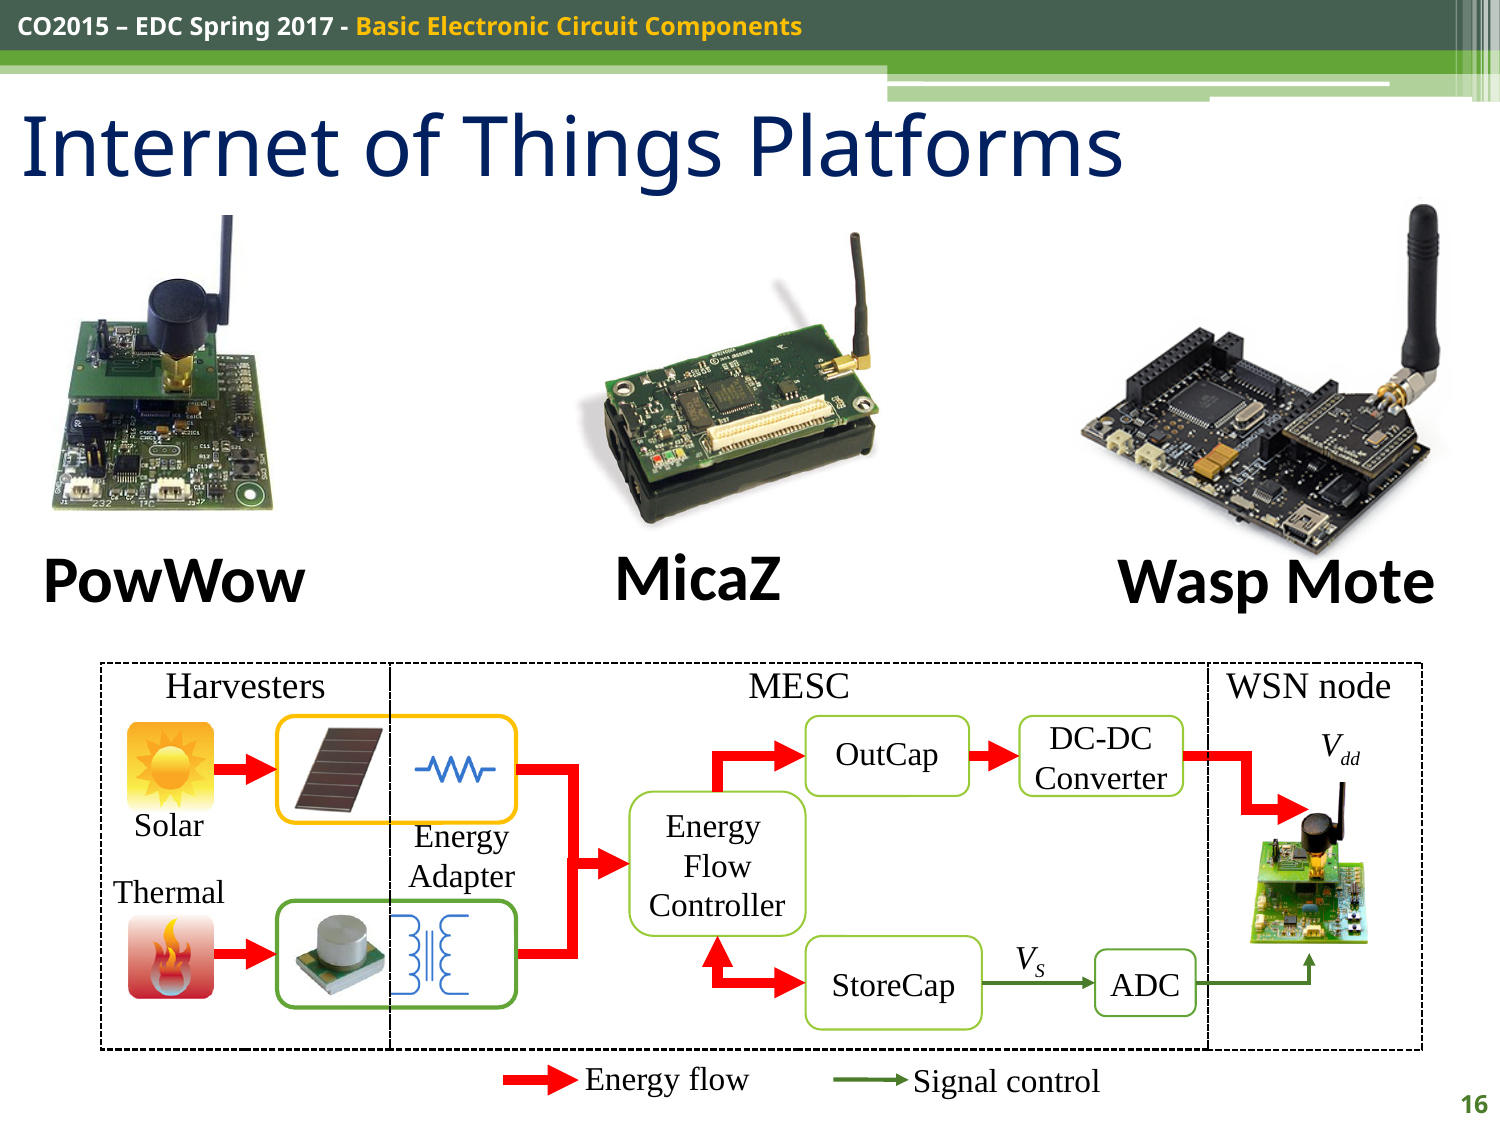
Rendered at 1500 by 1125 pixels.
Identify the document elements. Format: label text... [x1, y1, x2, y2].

picture [549, 223, 917, 550]
picture [51, 215, 274, 511]
picture [1069, 195, 1466, 564]
text_box MicaZ [600, 550, 797, 621]
text_box Wasp Mote [1102, 564, 1451, 624]
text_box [68, 653, 1423, 1106]
text_box PowWow [28, 528, 322, 624]
title Internet of Things Platforms [6, 77, 1485, 209]
